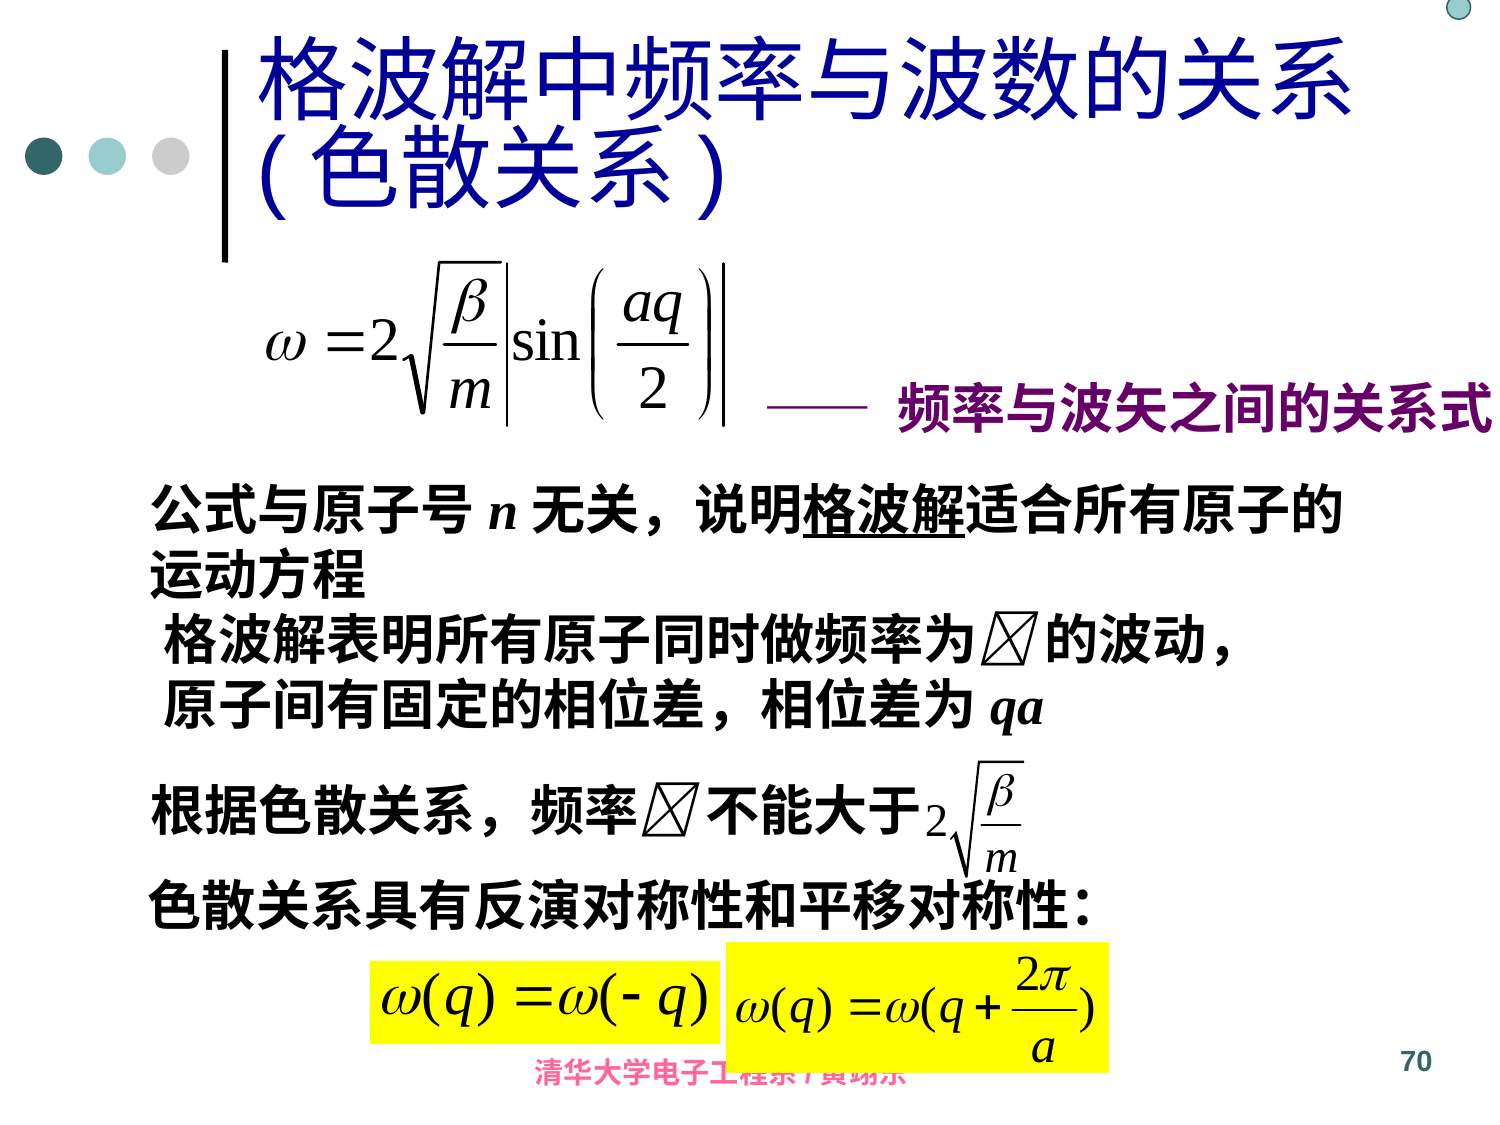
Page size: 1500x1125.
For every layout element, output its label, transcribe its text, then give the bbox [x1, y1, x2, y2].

text_box —— 频率与波矢之间的关系式 [748, 366, 1500, 512]
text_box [369, 960, 721, 1045]
text_box 公式与原子号n无关，说明格波解适合所有原子的 运动方程 [134, 467, 1423, 613]
text_box 格波解表明所有原子同时做频率为 的波动， 原子间有固定的相位差，相位差为qa [149, 597, 1326, 743]
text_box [726, 941, 1110, 1074]
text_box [255, 246, 741, 438]
text_box [1446, 0, 1471, 7]
text_box 70 [1071, 1006, 1448, 1085]
text_box 格波解中频率与波数的关系 (色散关系) [241, 7, 1495, 256]
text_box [135, 750, 1315, 888]
text_box 色散关系具有反演对称性和平移对称性： [132, 893, 1152, 1009]
